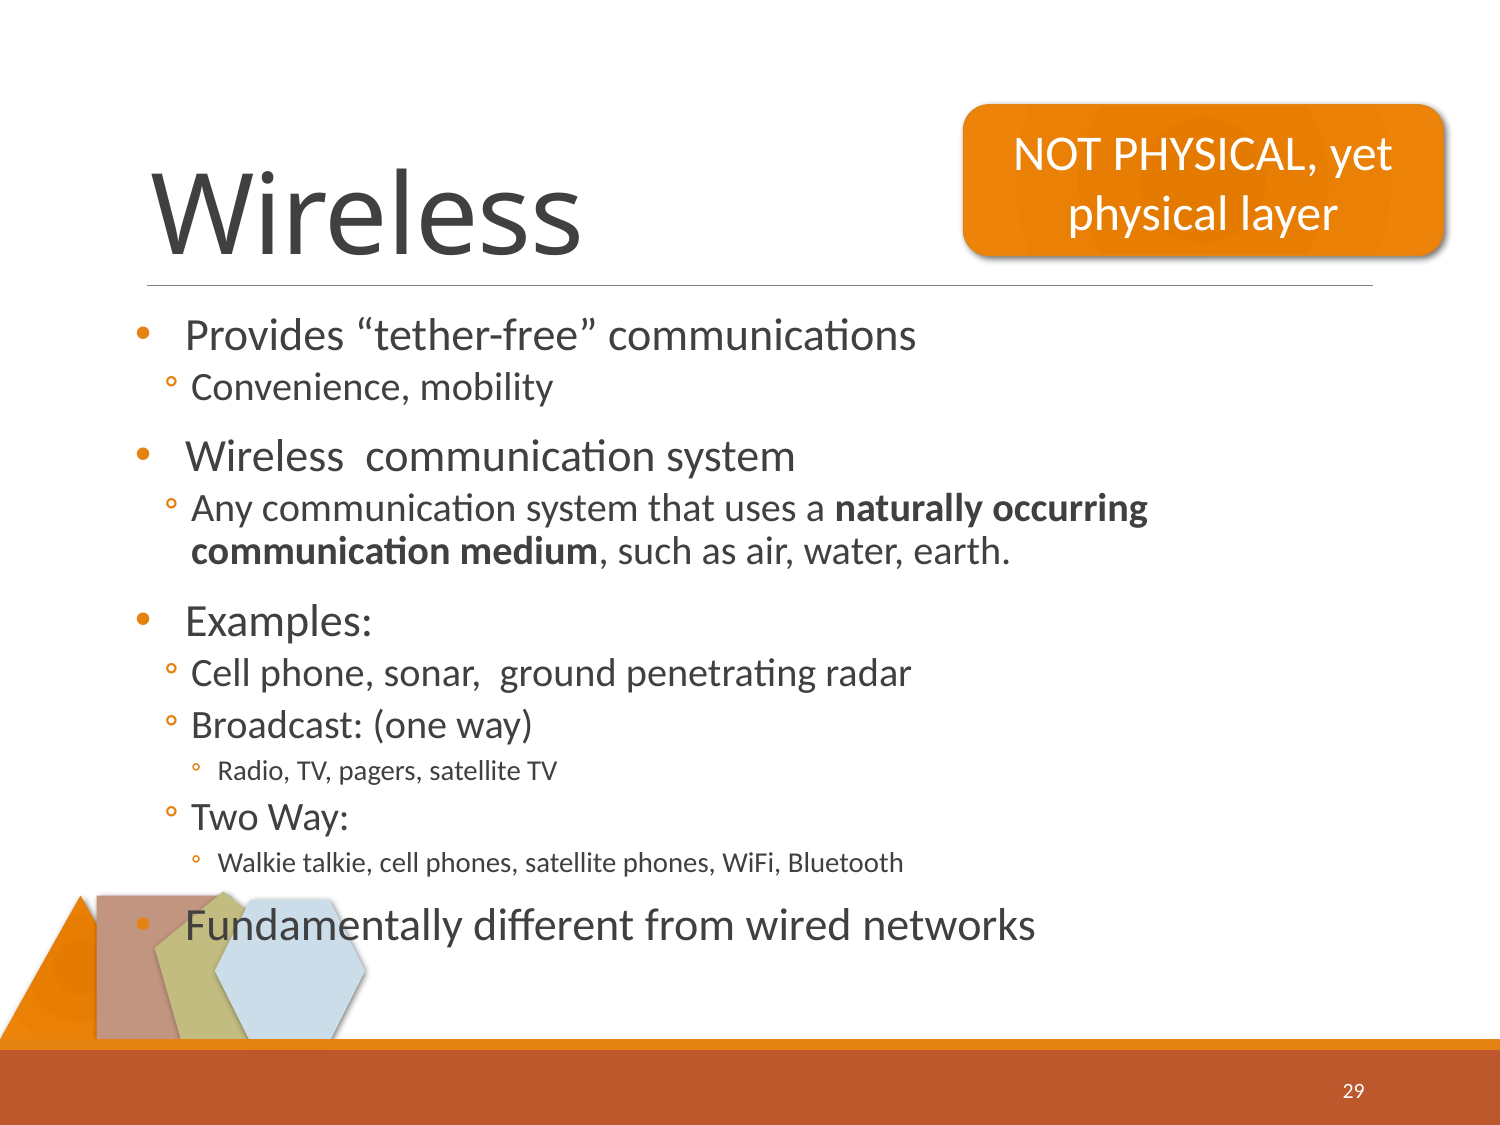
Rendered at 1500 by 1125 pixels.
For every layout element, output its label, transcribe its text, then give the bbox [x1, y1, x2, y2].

title Wireless [135, 47, 1373, 285]
text_box NOT PHYSICAL, yet physical layer [962, 104, 1444, 257]
list Provides “tether-free” communications Convenience, mobility Wireless communication system Any communication system that uses a naturally occurring communication medium, such as air, water, earth. Examples: Cell phone, sonar, ground penetrating radar Broadcast: (one way) Radio, TV, pagers, satellite TV Two Way: Walkie talkie, cell phones, satellite phones, WiFi, Bluetooth Fundamentally different from wired networks [135, 302, 1373, 963]
slide_number 29 [1218, 1059, 1380, 1120]
